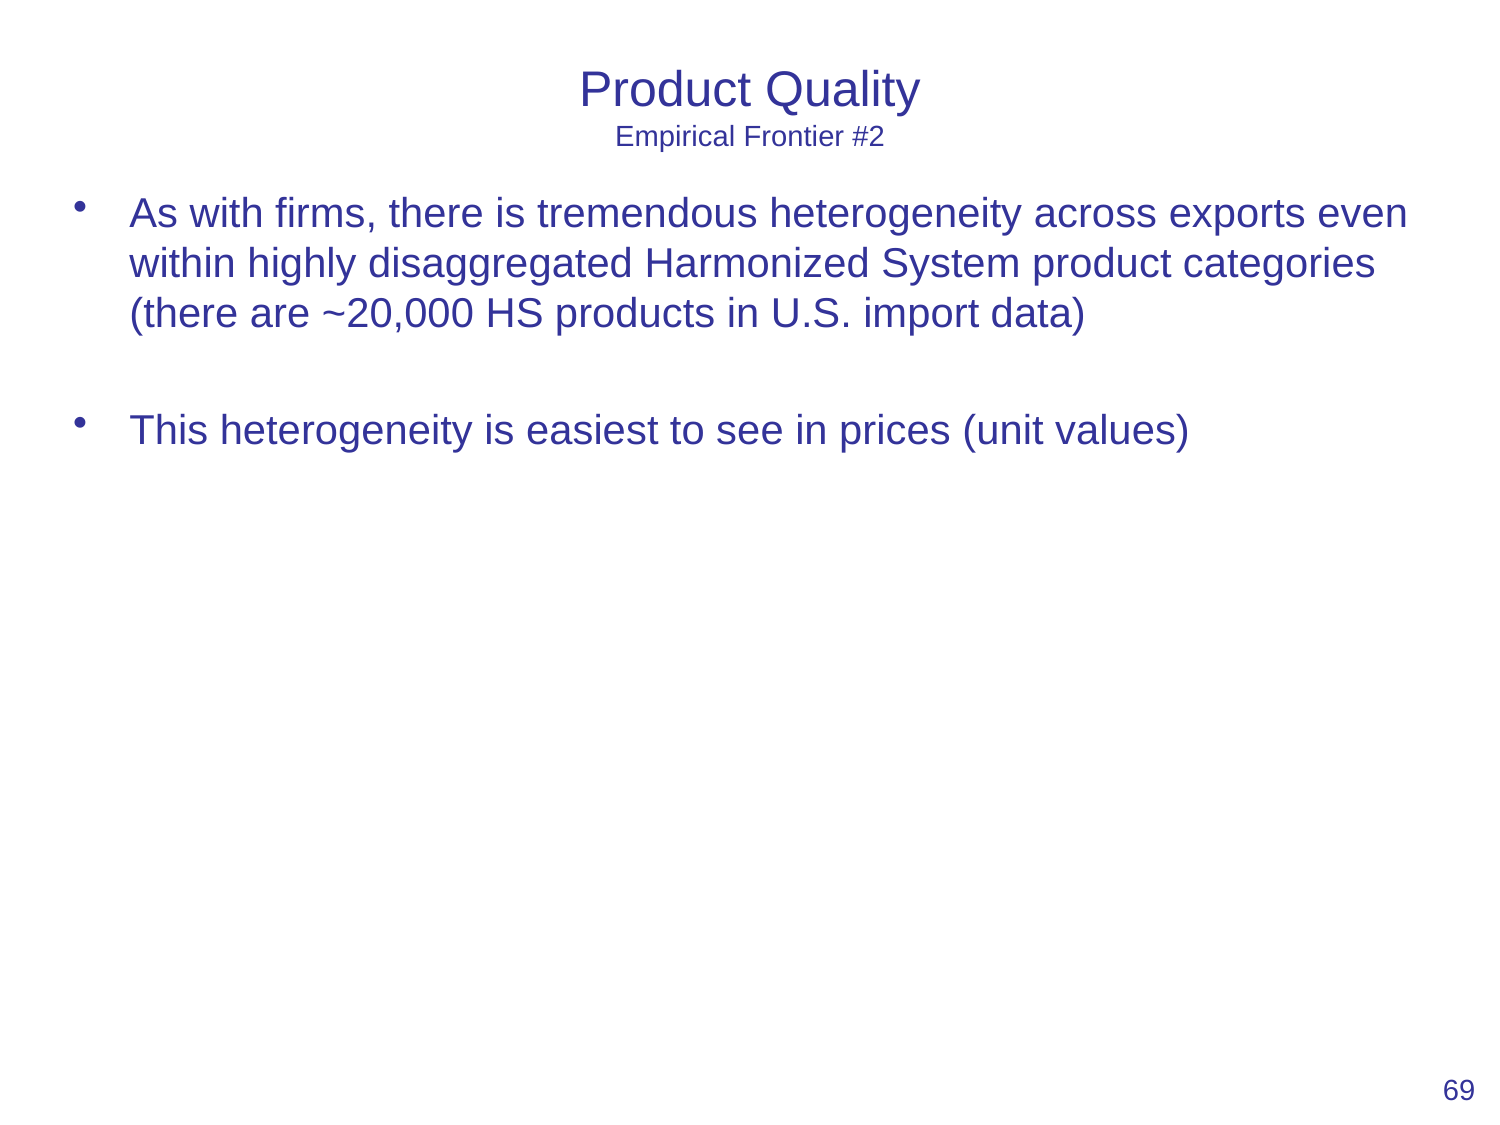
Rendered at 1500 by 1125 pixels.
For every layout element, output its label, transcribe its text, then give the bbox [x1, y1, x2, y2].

slide_number 69 [1408, 1028, 1491, 1108]
title Product Quality Empirical Frontier #2 [57, 44, 1443, 165]
list As with firms, there is tremendous heterogeneity across exports even within highly disaggregated Harmonized System product categories (there are ~20,000 HS products in U.S. import data) This heterogeneity is easiest to see in prices (unit values) [57, 178, 1443, 1125]
